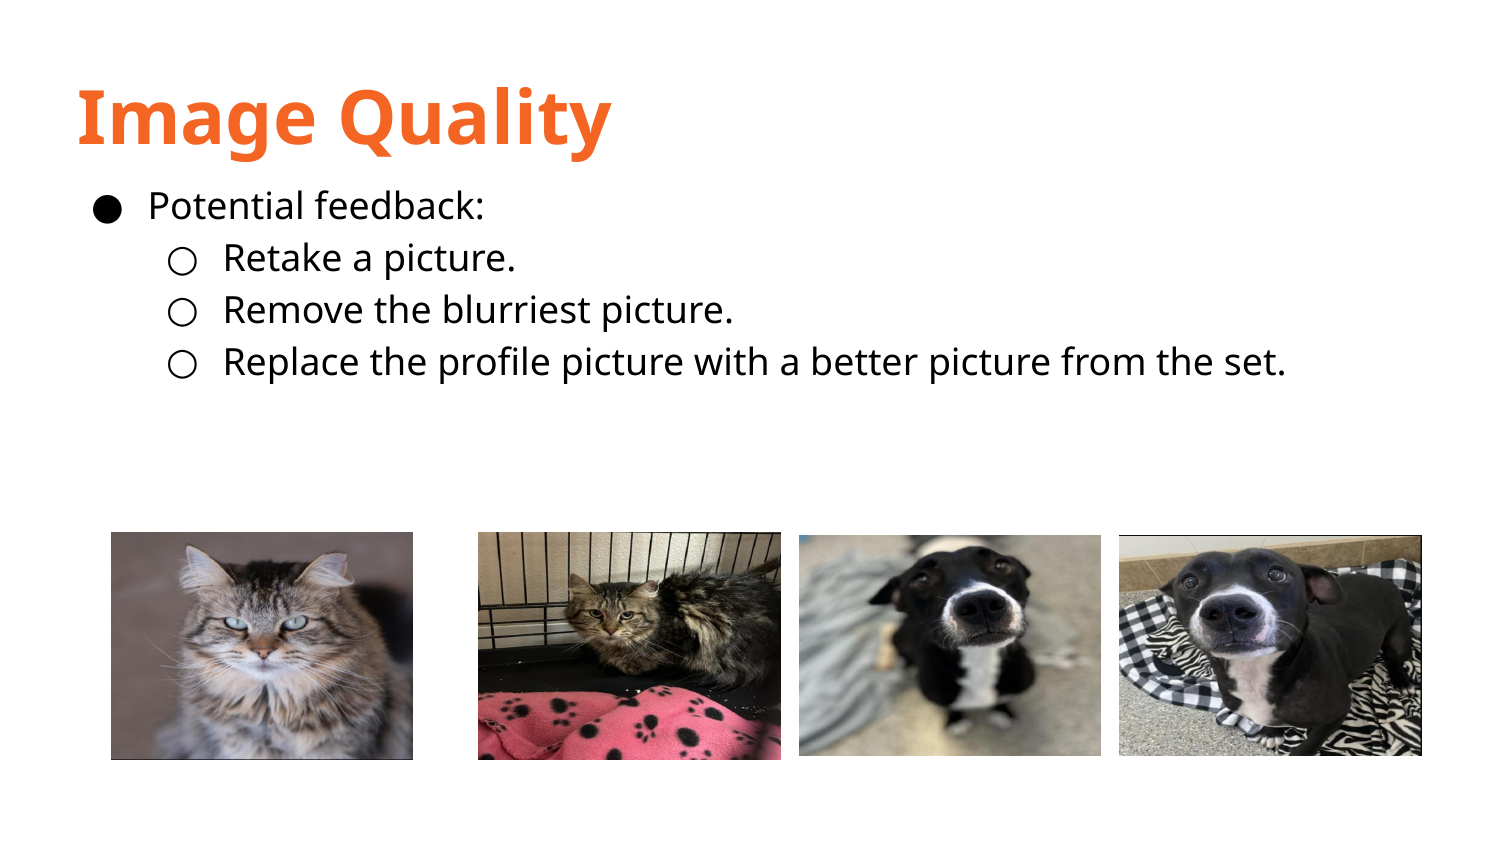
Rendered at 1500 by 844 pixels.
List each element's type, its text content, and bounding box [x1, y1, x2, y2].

title Image Quality [62, 54, 916, 160]
picture [111, 531, 413, 760]
title Potential feedback: Retake a picture. Remove the blurriest picture. Replace the profile picture with a better picture from the set. [57, 160, 1443, 797]
picture [478, 531, 781, 760]
picture [798, 535, 1101, 756]
picture [1119, 535, 1422, 756]
